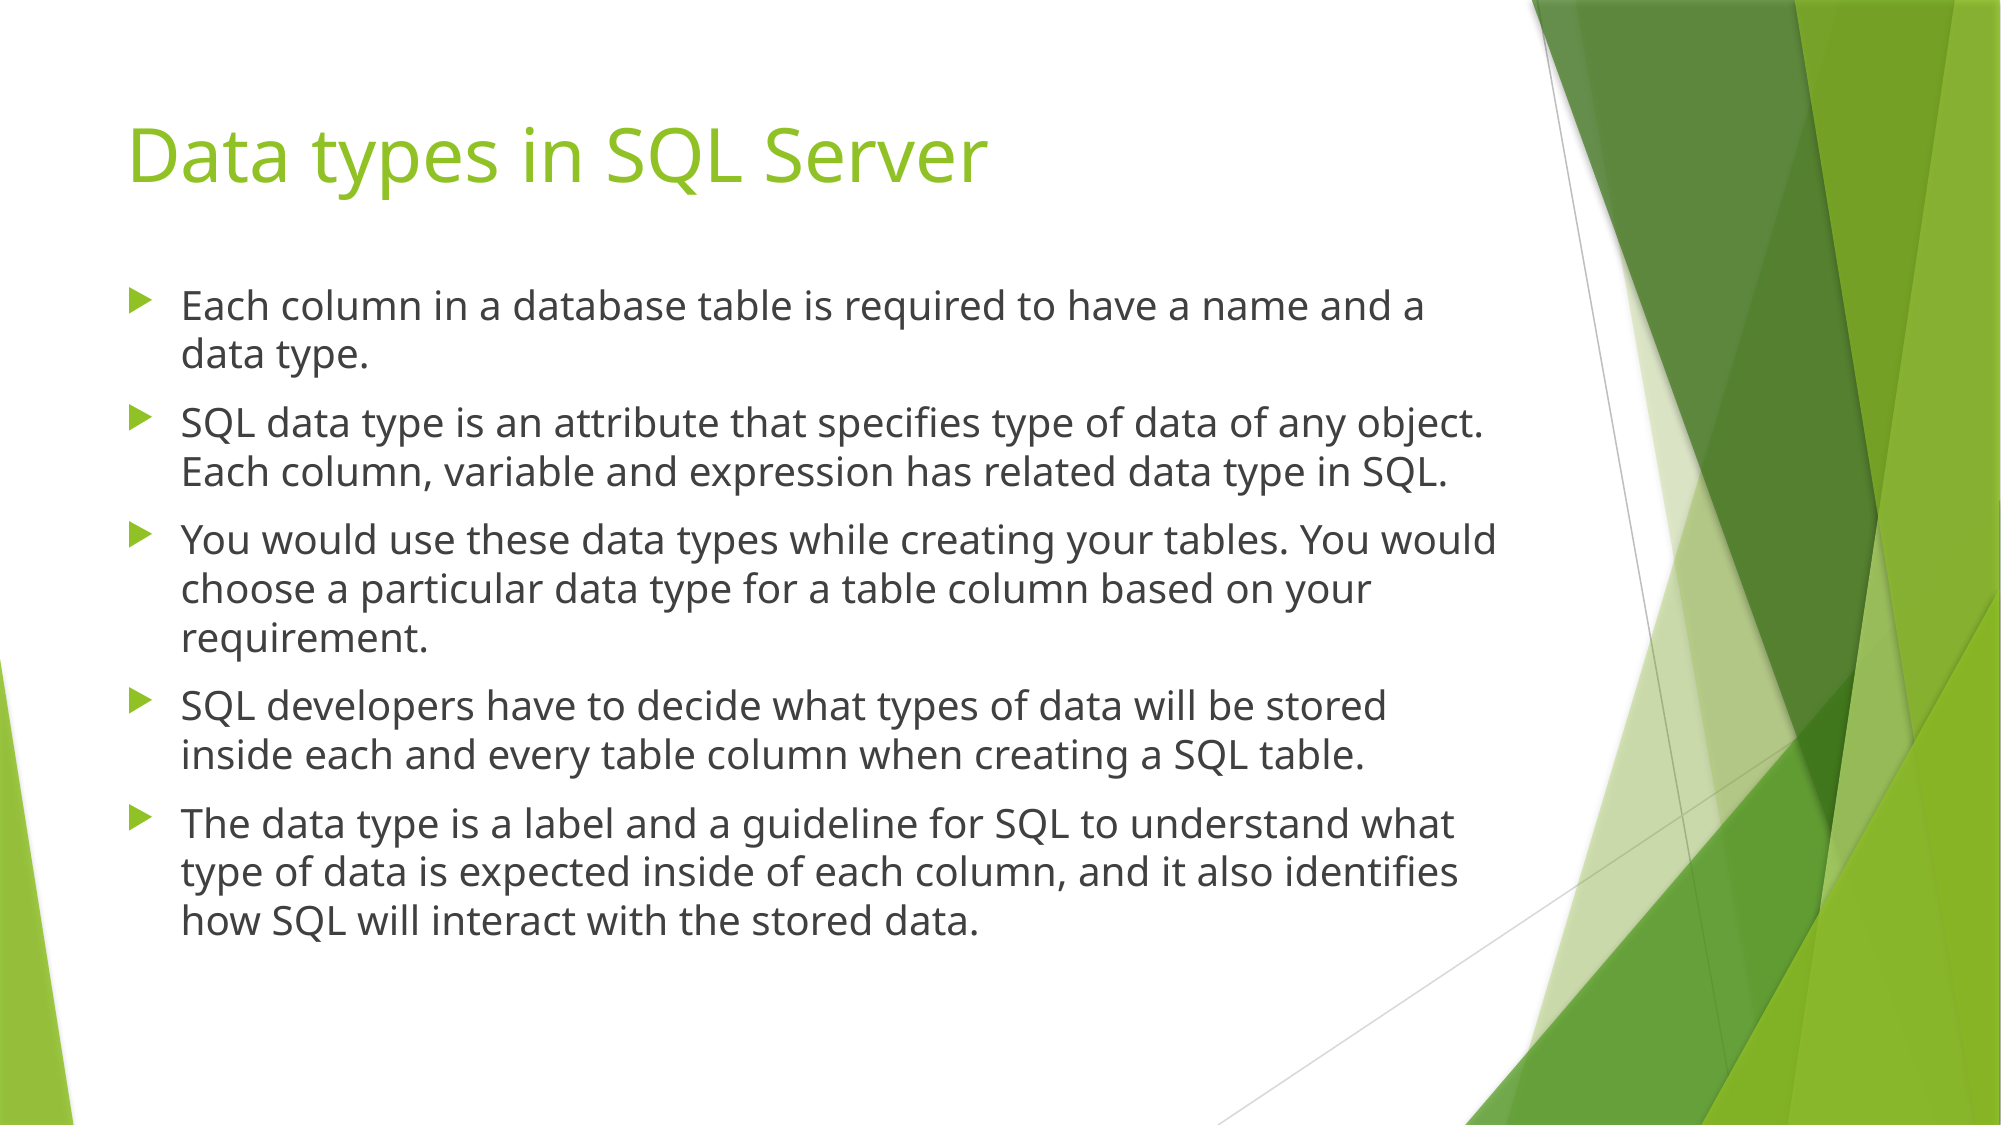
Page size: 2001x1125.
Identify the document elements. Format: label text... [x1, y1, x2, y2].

list Each column in a database table is required to have a name and a data type. SQL data type is an attribute that specifies type of data of any object. Each column, variable and expression has related data type in SQL. You would use these data types while creating your tables. You would choose a particular data type for a table column based on your requirement. SQL developers have to decide what types of data will be stored inside each and every table column when creating a SQL table. The data type is a label and a guideline for SQL to understand what type of data is expected inside of each column, and it also identifies how SQL will interact with the stored data. [111, 272, 1522, 992]
title Data types in SQL Server [111, 99, 1522, 235]
